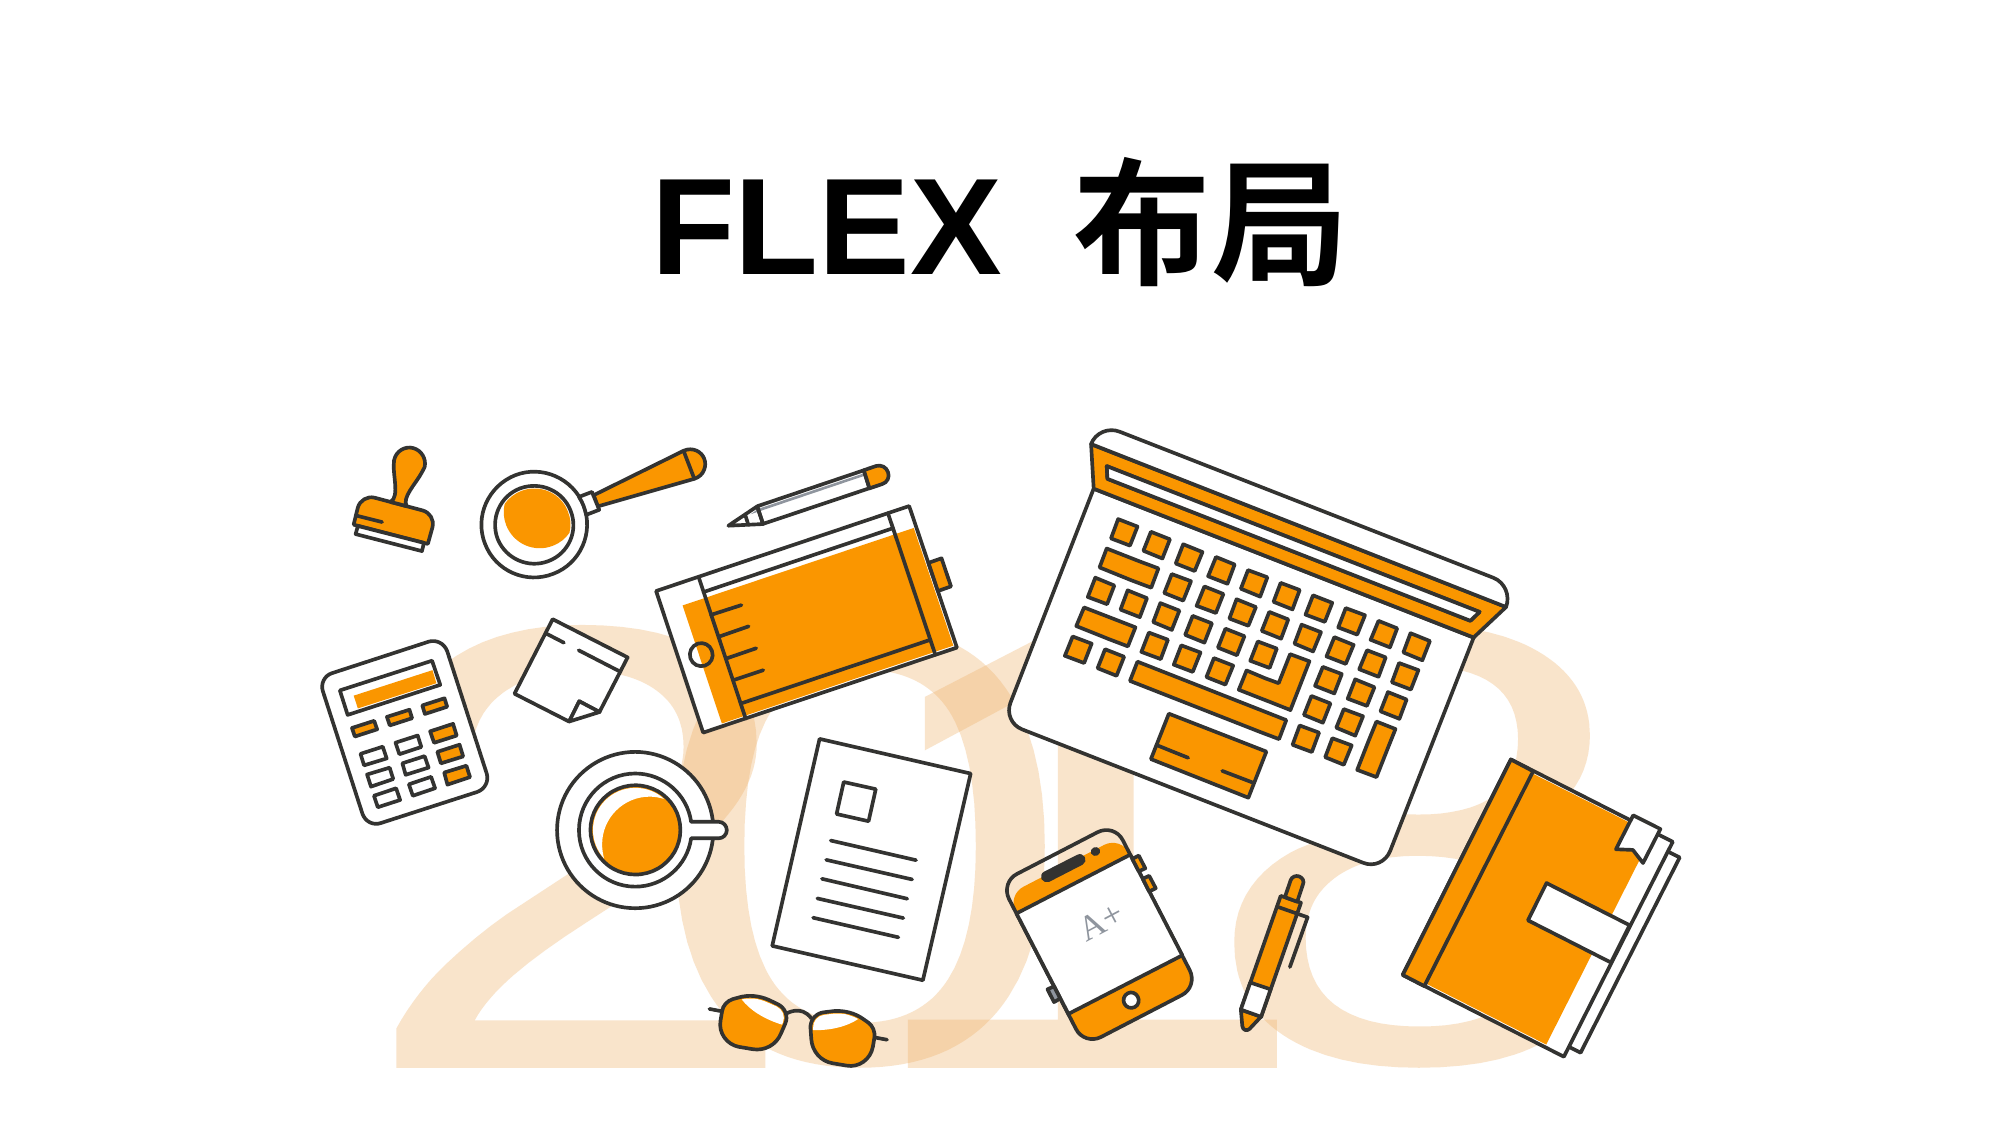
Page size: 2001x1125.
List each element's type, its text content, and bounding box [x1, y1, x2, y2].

title FLEX 布局 [110, 146, 1890, 313]
